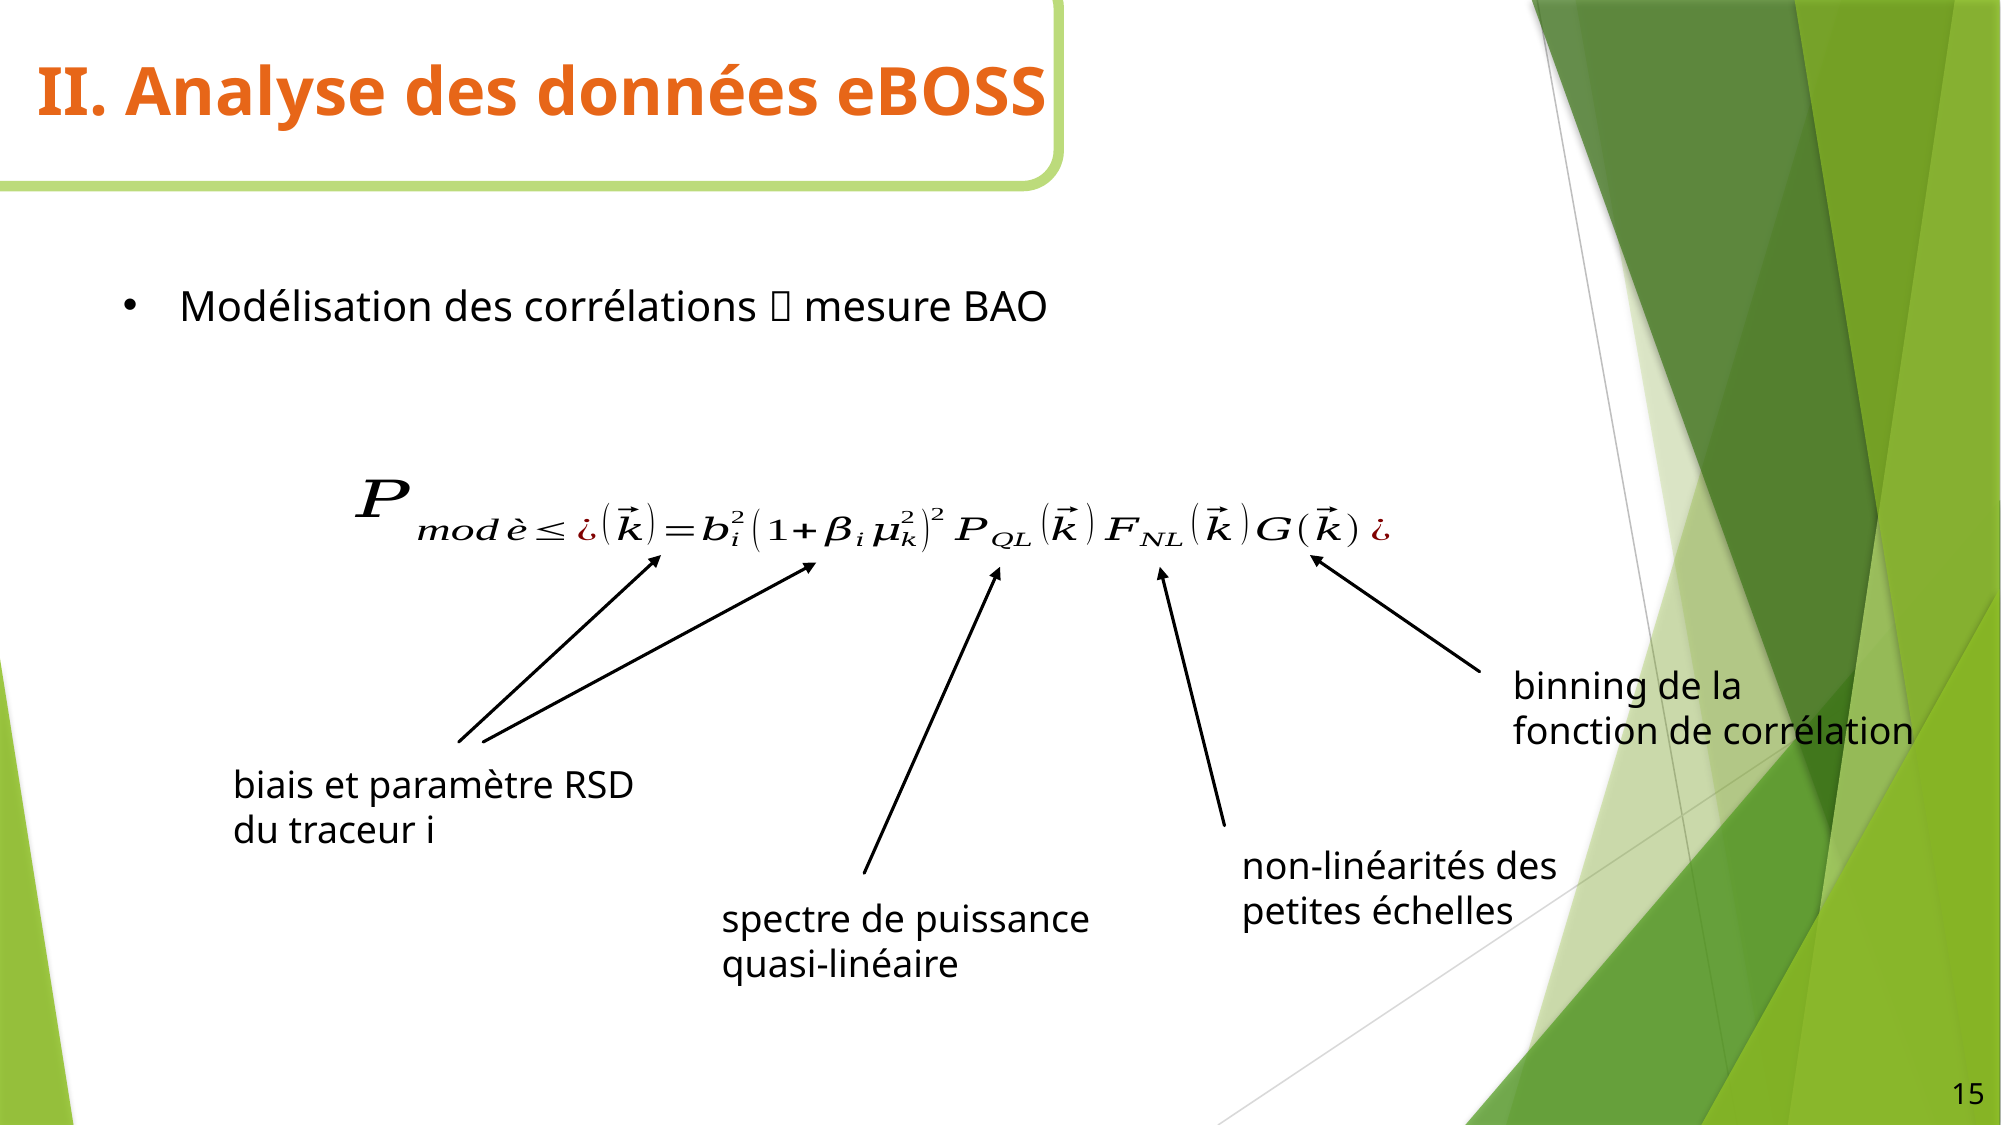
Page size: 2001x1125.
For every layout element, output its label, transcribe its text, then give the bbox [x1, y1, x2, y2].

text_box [1309, 554, 1481, 673]
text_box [863, 566, 1001, 874]
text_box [458, 554, 662, 743]
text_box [482, 561, 817, 743]
text_box spectre de puissance quasi-linéaire [706, 887, 1106, 993]
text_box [1159, 566, 1226, 827]
text_box [0, 0, 1061, 188]
text_box binning de la fonction de corrélation [1498, 654, 1930, 760]
text_box biais et paramètre RSD du traceur i [218, 753, 650, 859]
slide_number 15 [1887, 1065, 2000, 1125]
text_box non-linéarités des petites échelles [1226, 834, 1573, 940]
